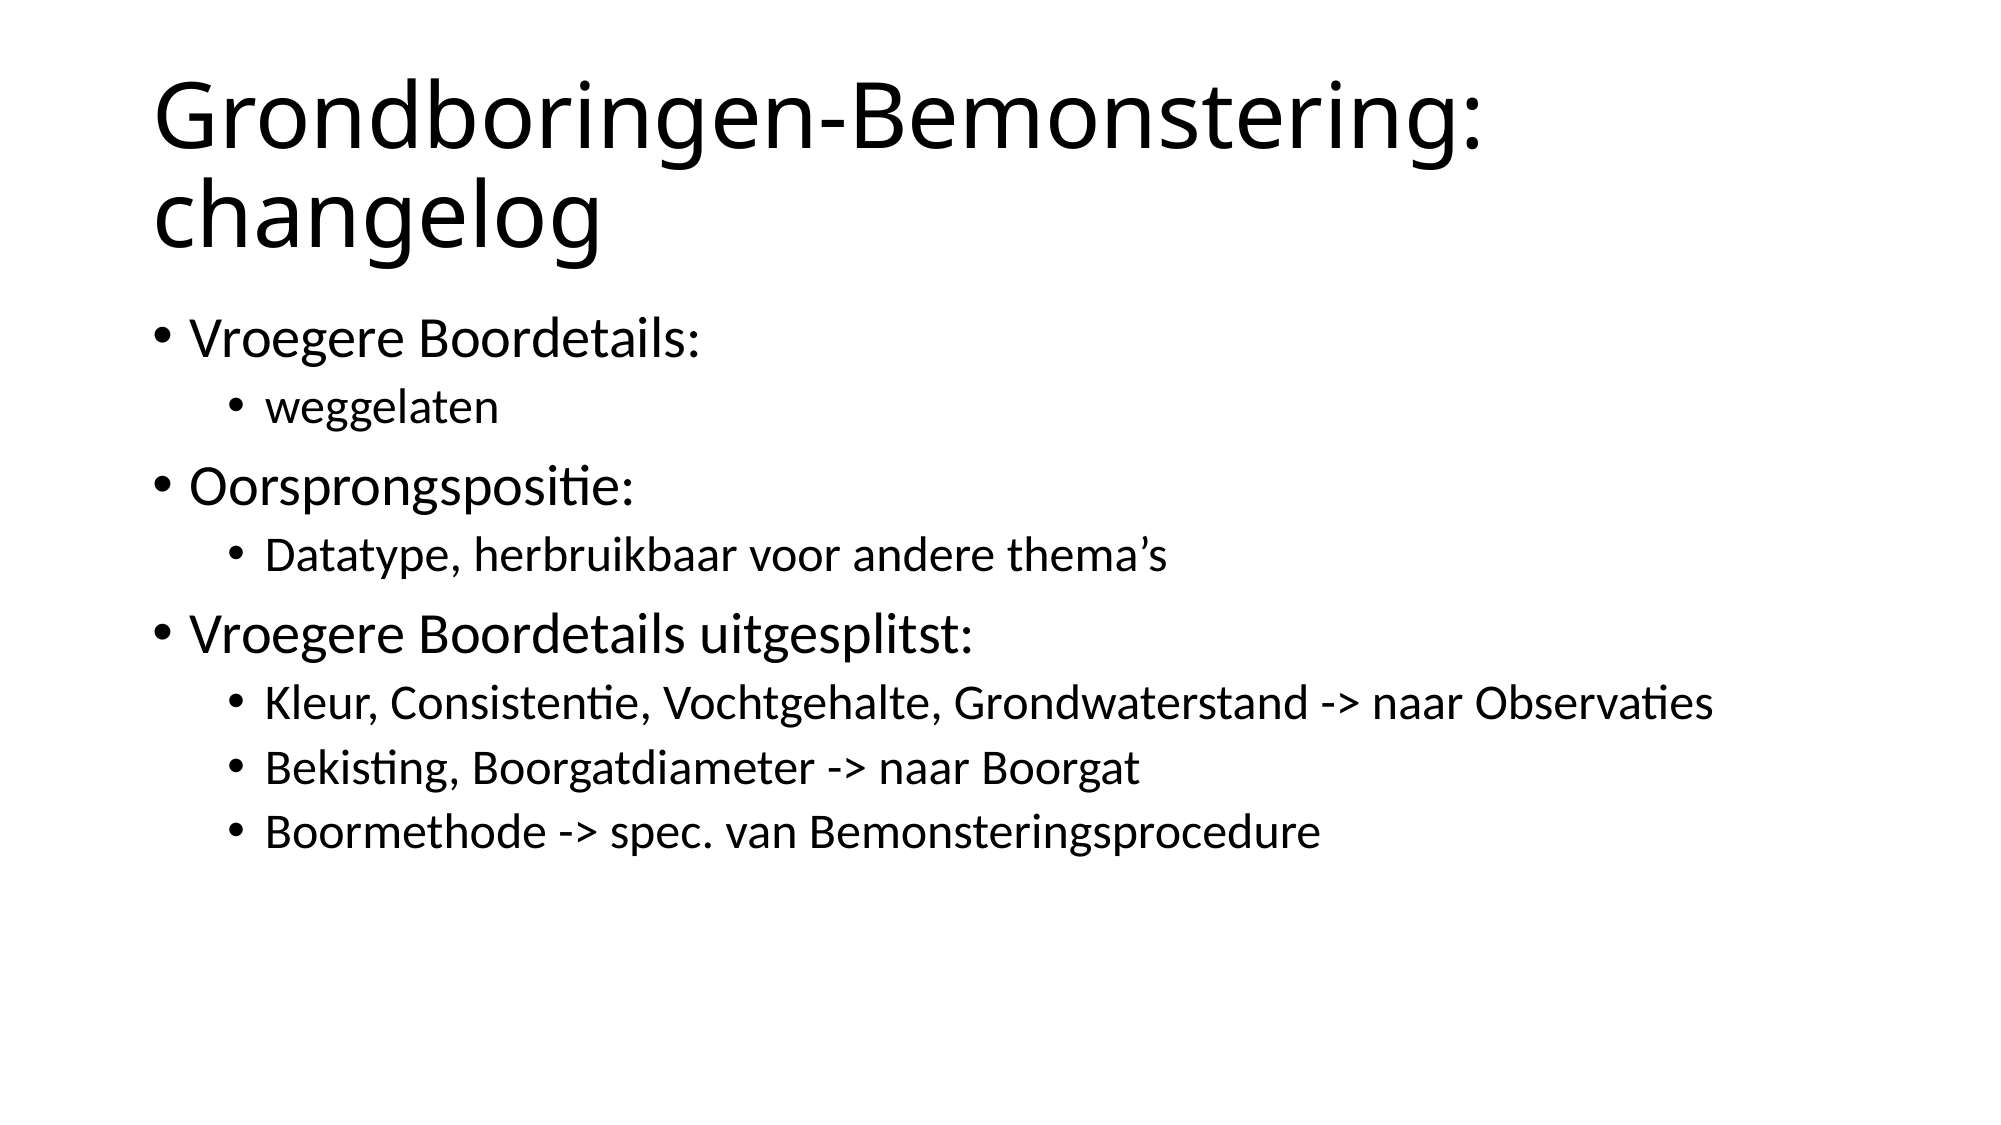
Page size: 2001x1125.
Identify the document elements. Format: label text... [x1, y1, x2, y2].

title Grondboringen-Bemonstering: changelog [137, 59, 1863, 278]
list Vroegere Boordetails: weggelaten Oorsprongspositie: Datatype, herbruikbaar voor andere thema’s Vroegere Boordetails uitgesplitst: Kleur, Consistentie, Vochtgehalte, Grondwaterstand -> naar Observaties Bekisting, Boorgatdiameter -> naar Boorgat Boormethode -> spec. van Bemonsteringsprocedure [137, 299, 1863, 1014]
